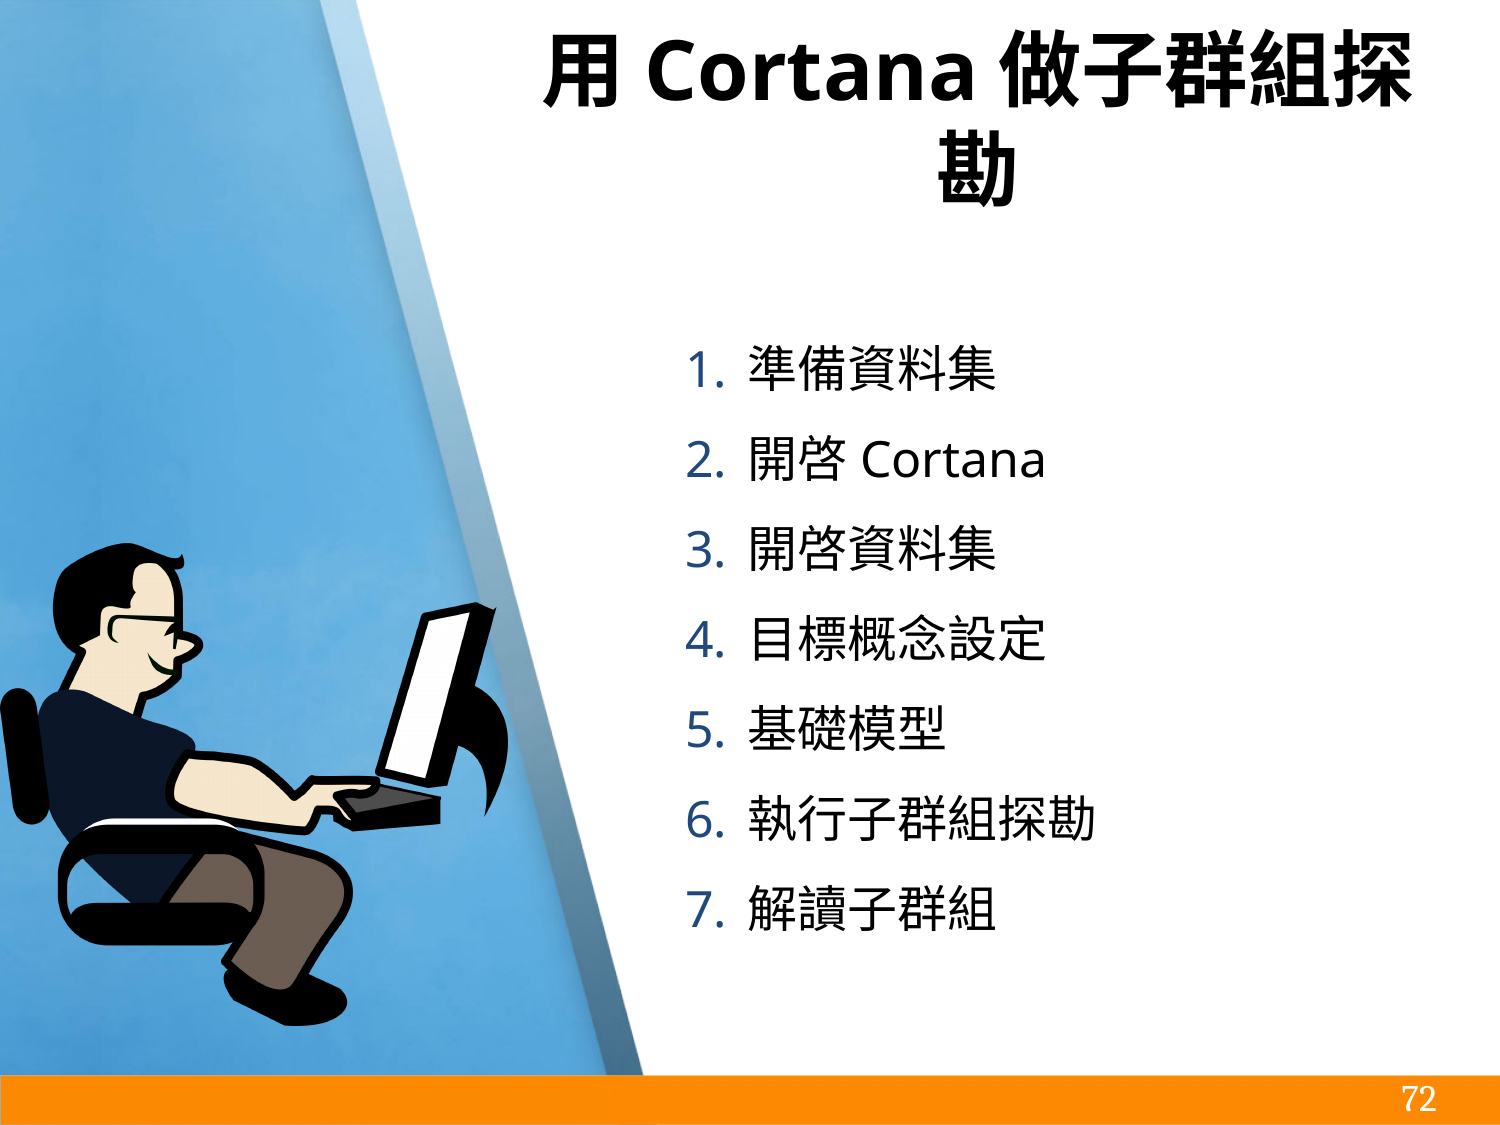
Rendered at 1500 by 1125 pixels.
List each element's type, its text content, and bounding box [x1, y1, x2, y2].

picture [1, 1076, 1500, 1124]
list 準備資料集 開啓Cortana 開啓資料集 目標概念設定 基礎模型 執行子群組探勘 解讀子群組 [657, 292, 1422, 1066]
title 用Cortana做子群組探勘 [493, 27, 1464, 232]
picture [0, 0, 862, 1075]
slide_number ‹#› [1350, 1074, 1488, 1118]
